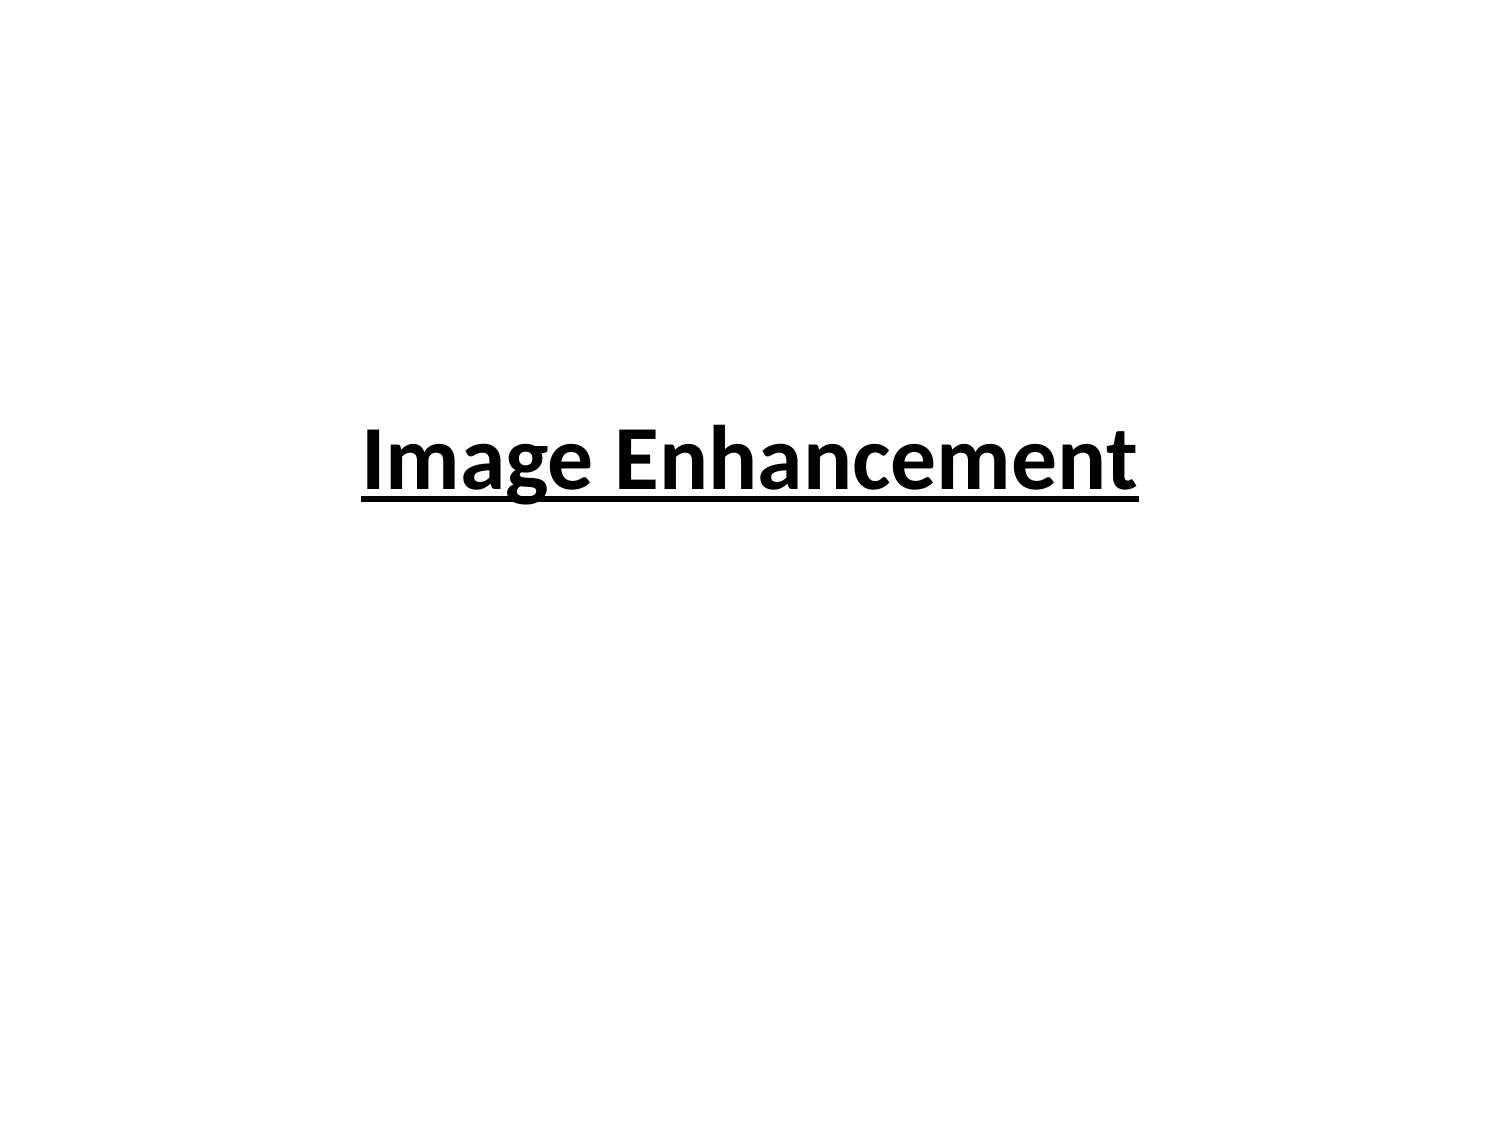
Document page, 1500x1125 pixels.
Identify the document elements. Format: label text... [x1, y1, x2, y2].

list Image Enhancement [75, 262, 1425, 1005]
